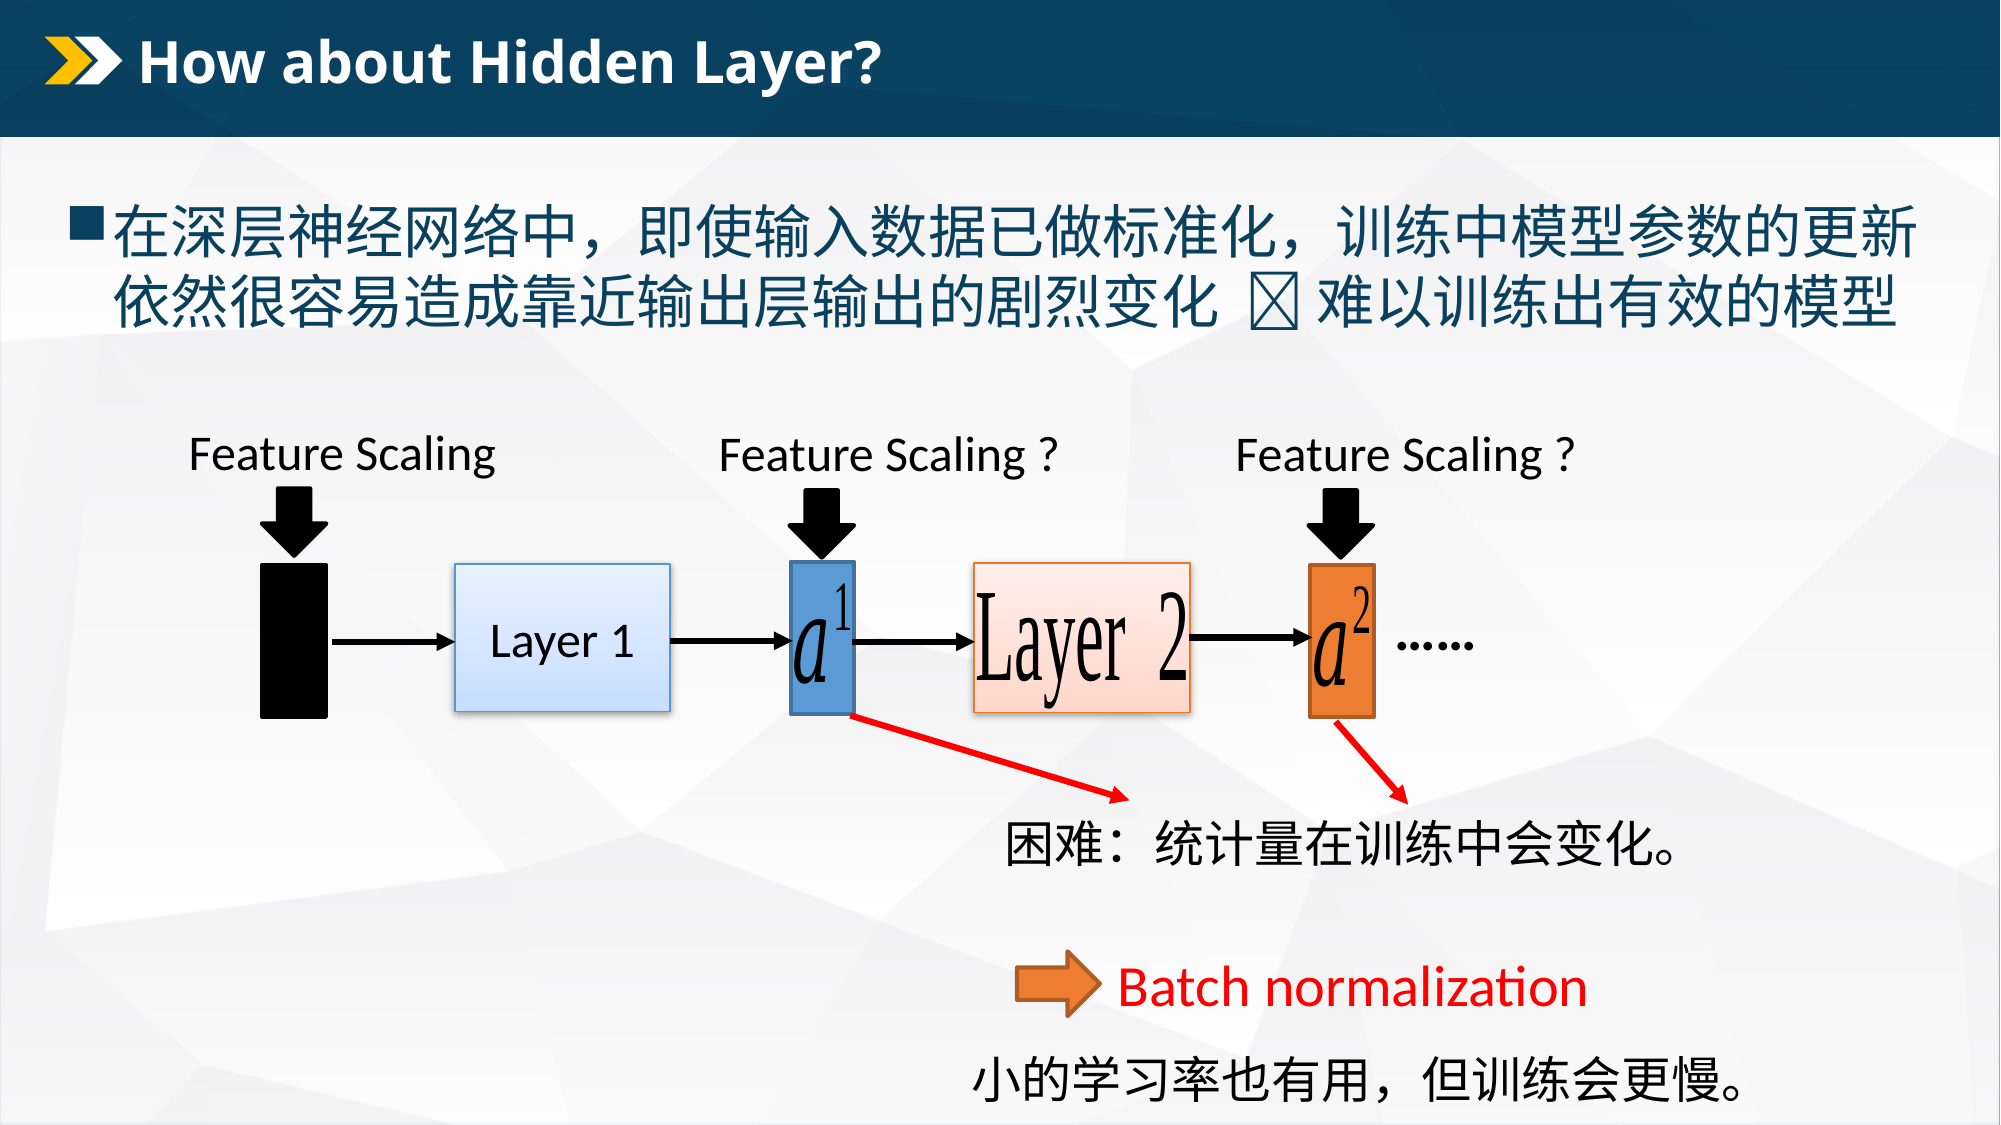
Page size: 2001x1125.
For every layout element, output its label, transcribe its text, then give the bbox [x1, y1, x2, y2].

text_box 小的学习率也有用，但训练会更慢。 [956, 1041, 1789, 1117]
text_box [1014, 949, 1102, 1019]
text_box [259, 486, 329, 558]
text_box [787, 488, 856, 560]
picture [0, 0, 2000, 1125]
text_box …… [1357, 584, 1514, 670]
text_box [850, 715, 1130, 801]
text_box 困难：统计量在训练中会变化。 [989, 804, 1827, 880]
text_box Feature Scaling [173, 412, 614, 488]
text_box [1335, 721, 1409, 805]
text_box Feature Scaling ? [1220, 414, 1661, 490]
text_box [1306, 488, 1376, 560]
text_box Layer 1 [454, 563, 671, 712]
text_box Feature Scaling ? [703, 414, 1144, 490]
text_box Batch normalization [1103, 940, 1605, 1025]
list 在深层神经网络中，即使输入数据已做标准化，训练中模型参数的更新依然很容易造成靠近输出层输出的剧烈变化  难以训练出有效的模型 [51, 188, 1959, 1048]
title How about Hidden Layer? [122, 25, 1723, 137]
